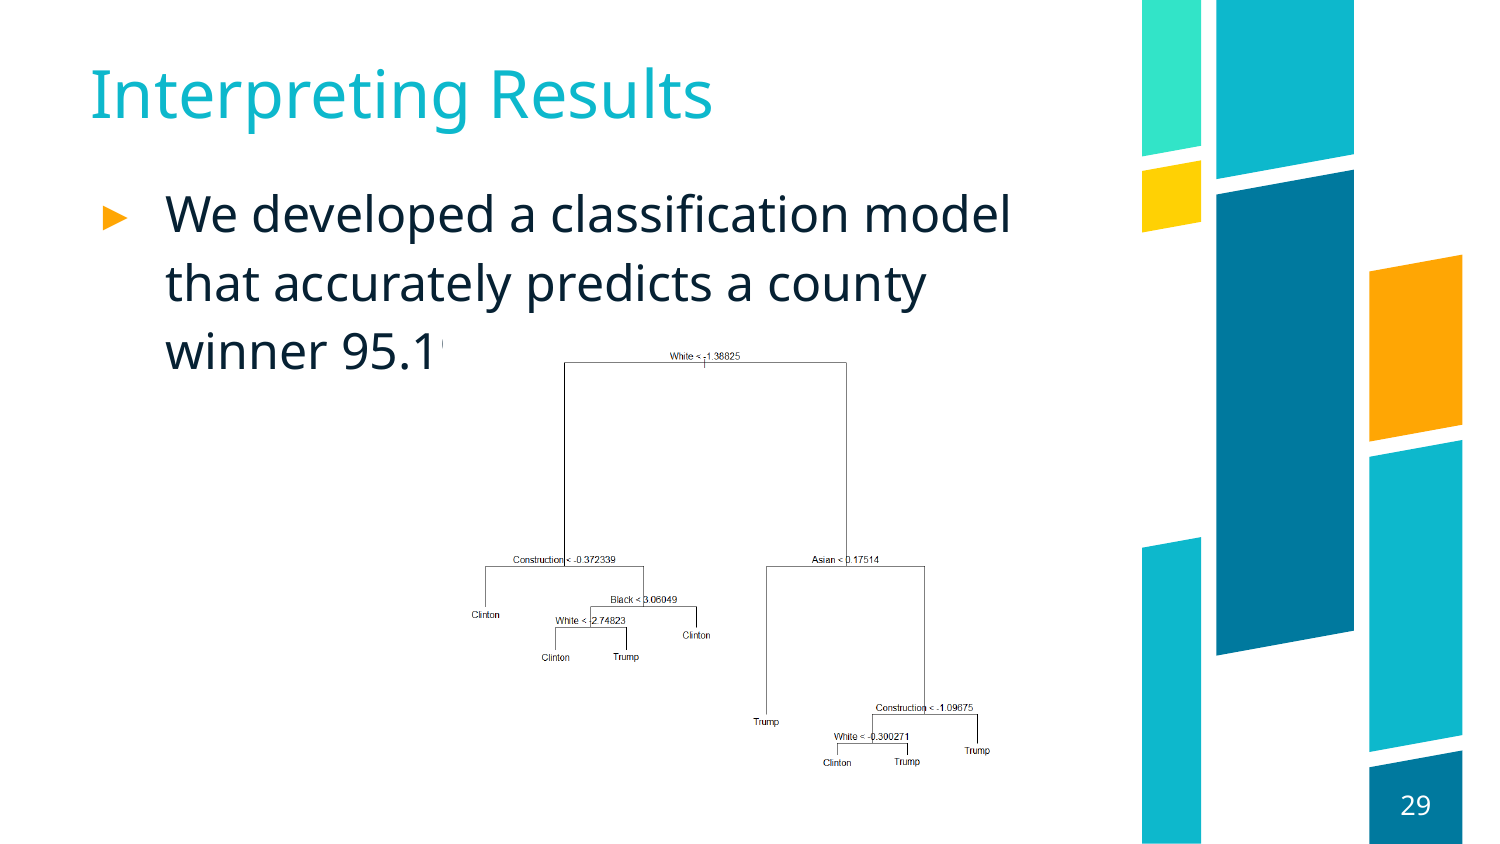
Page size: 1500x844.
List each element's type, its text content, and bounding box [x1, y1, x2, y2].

slide_number 29 [1369, 769, 1463, 844]
list We developed a classification model that accurately predicts a county winner 95.1% of the time [90, 173, 1093, 671]
picture [442, 323, 1005, 799]
title Interpreting Results [90, 68, 1093, 134]
